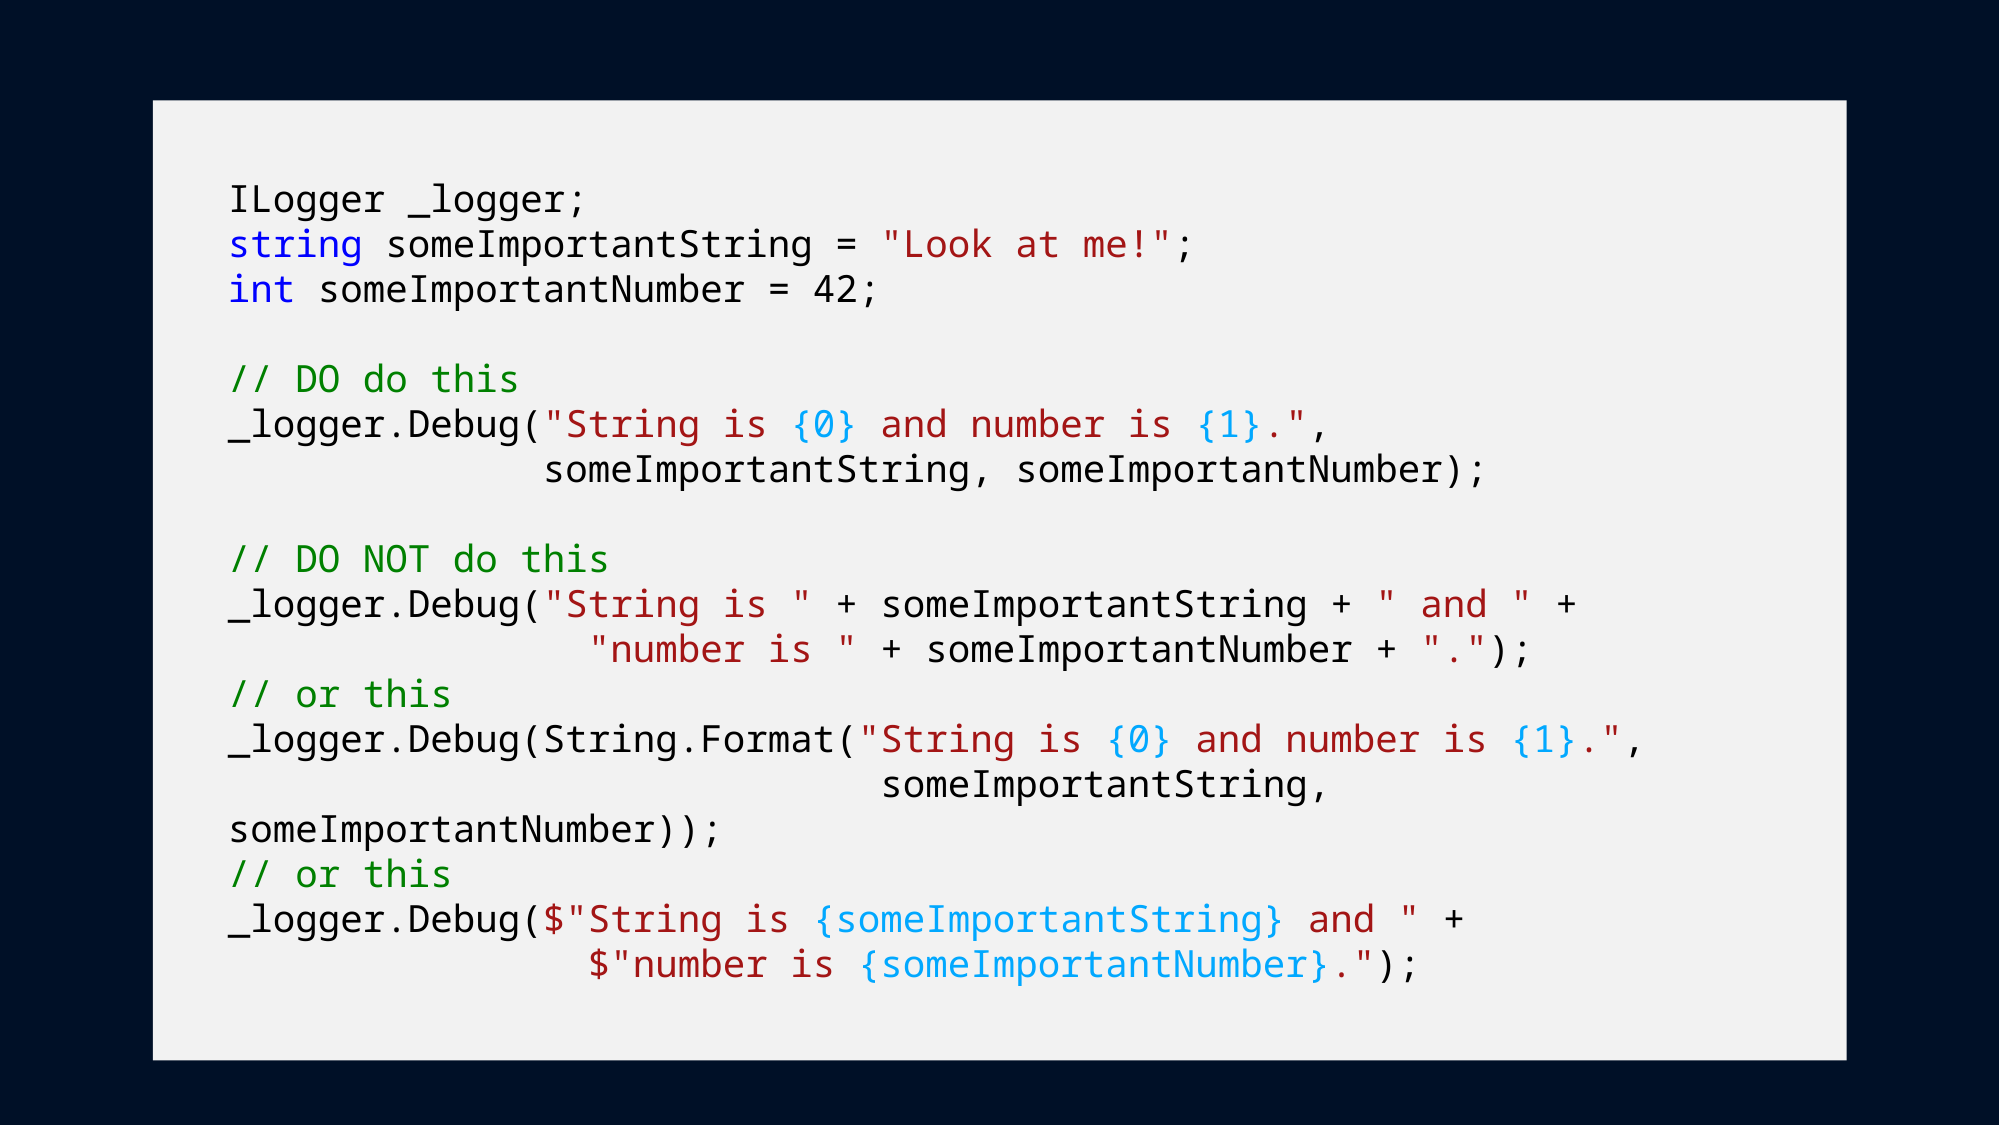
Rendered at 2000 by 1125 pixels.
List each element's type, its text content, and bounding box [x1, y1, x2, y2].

text_box ILogger _logger; string someImportantString = "Look at me!"; int someImportantNumber = 42; // DO do this _logger.Debug("String is {0} and number is {1}.", someImportantString, someImportantNumber); // DO NOT do this _logger.Debug("String is " + someImportantString + " and " + "number is " + someImportantNumber + "."); // or this _logger.Debug(String.Format("String is {0} and number is {1}.", someImportantString, someImportantNumber)); // or this _logger.Debug($"String is {someImportantString} and " + $"number is {someImportantNumber}."); [152, 100, 1847, 1061]
